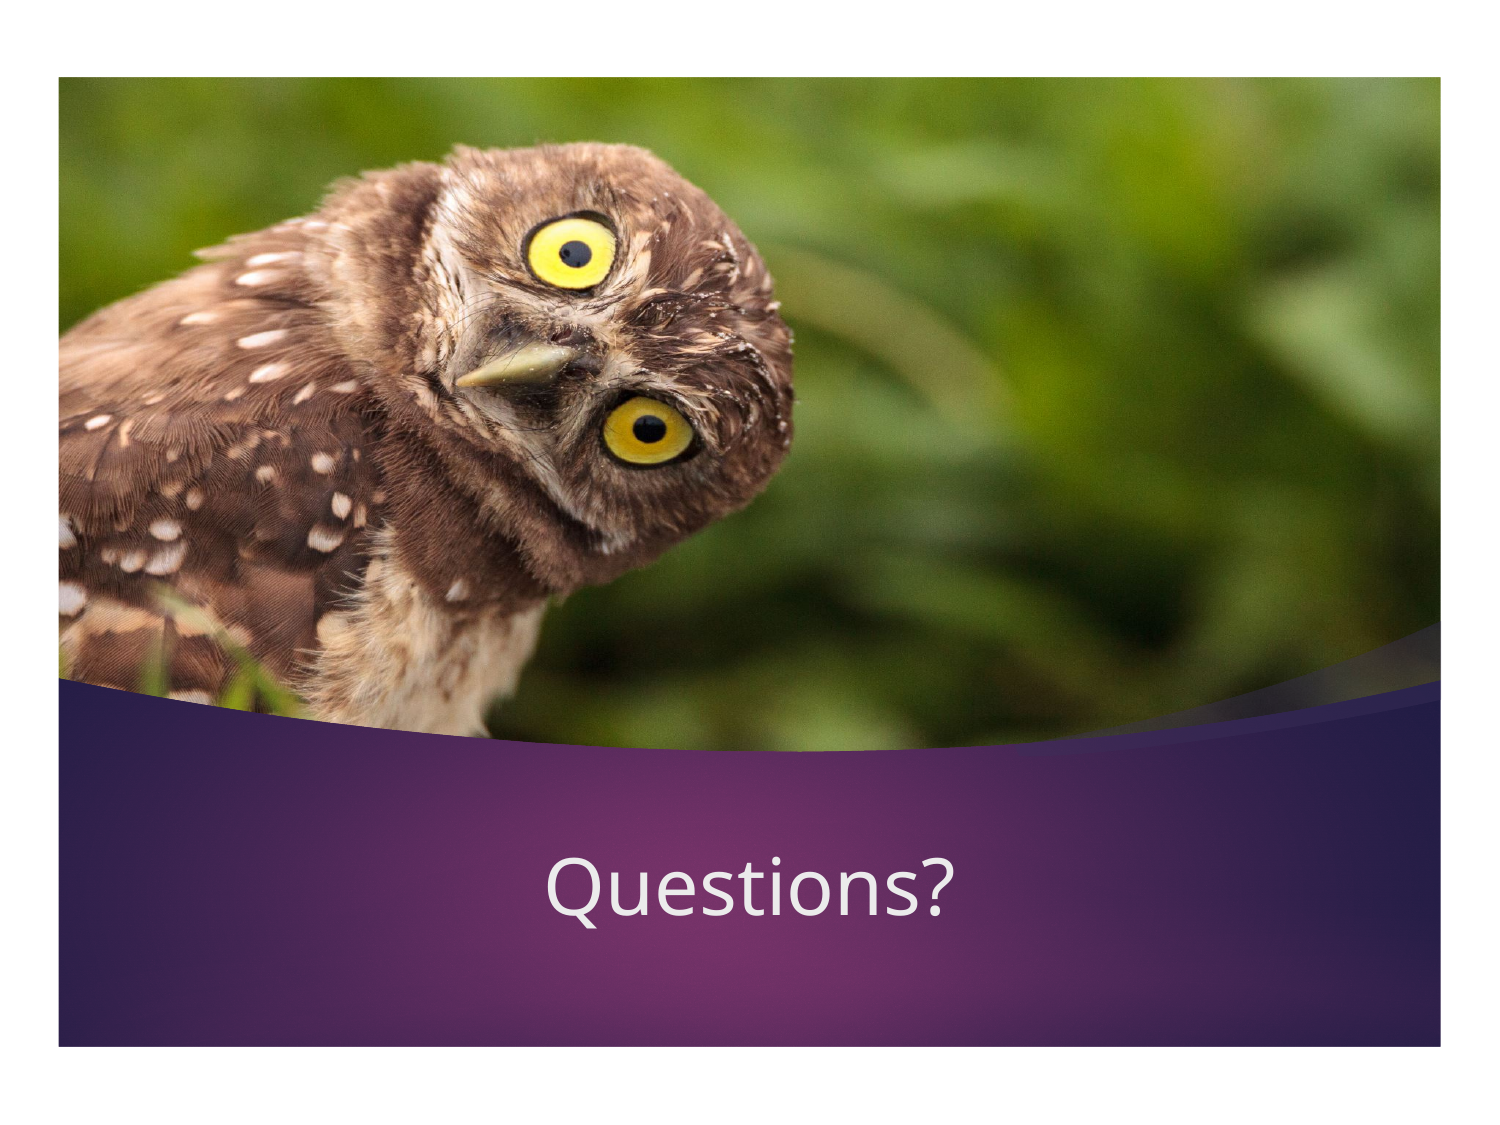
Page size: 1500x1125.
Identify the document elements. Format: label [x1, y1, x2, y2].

text_box [0, 832, 1500, 1125]
picture [0, 0, 1500, 824]
